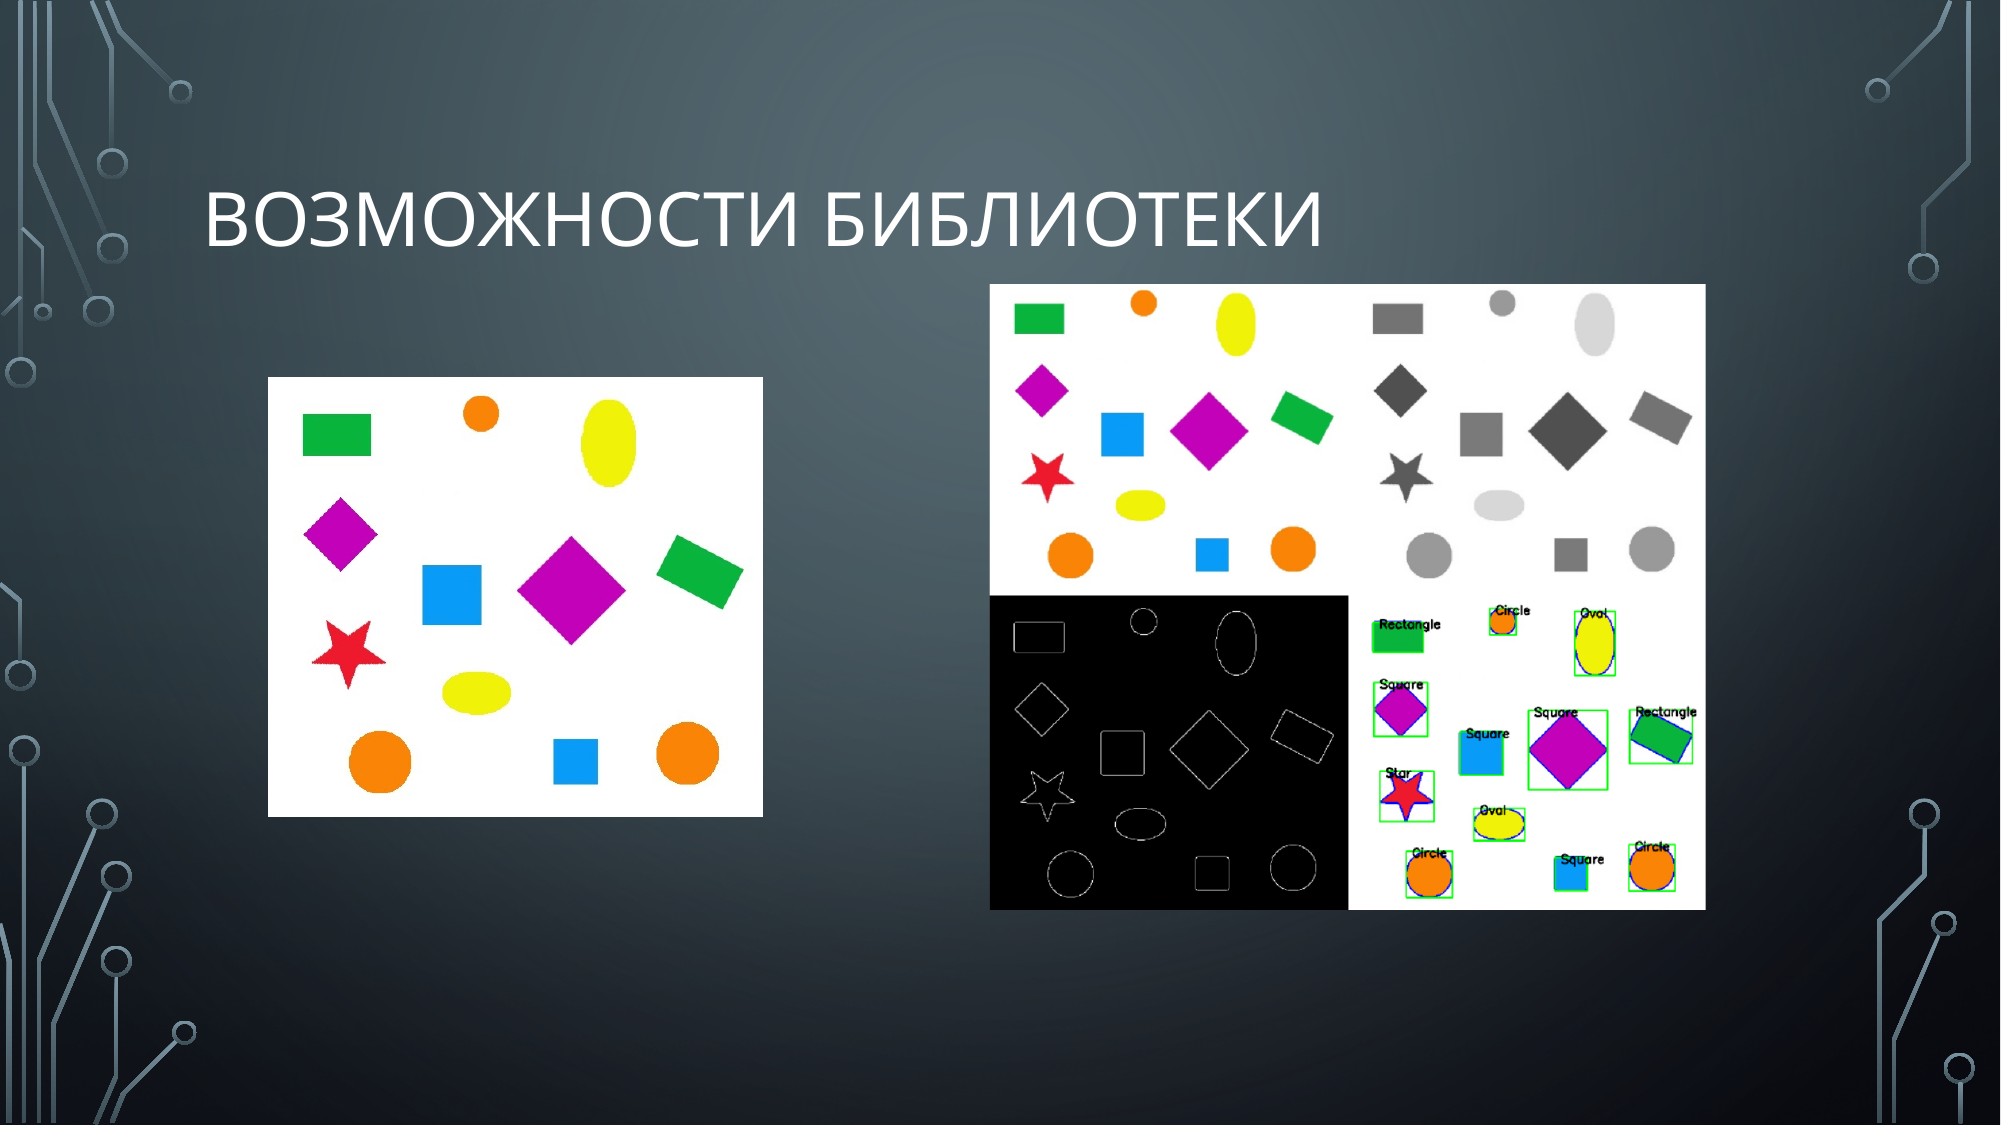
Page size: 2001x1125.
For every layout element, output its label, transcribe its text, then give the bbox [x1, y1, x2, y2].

picture [989, 284, 1706, 911]
title Возможности библиотеки [187, 101, 1813, 344]
picture [268, 377, 764, 817]
